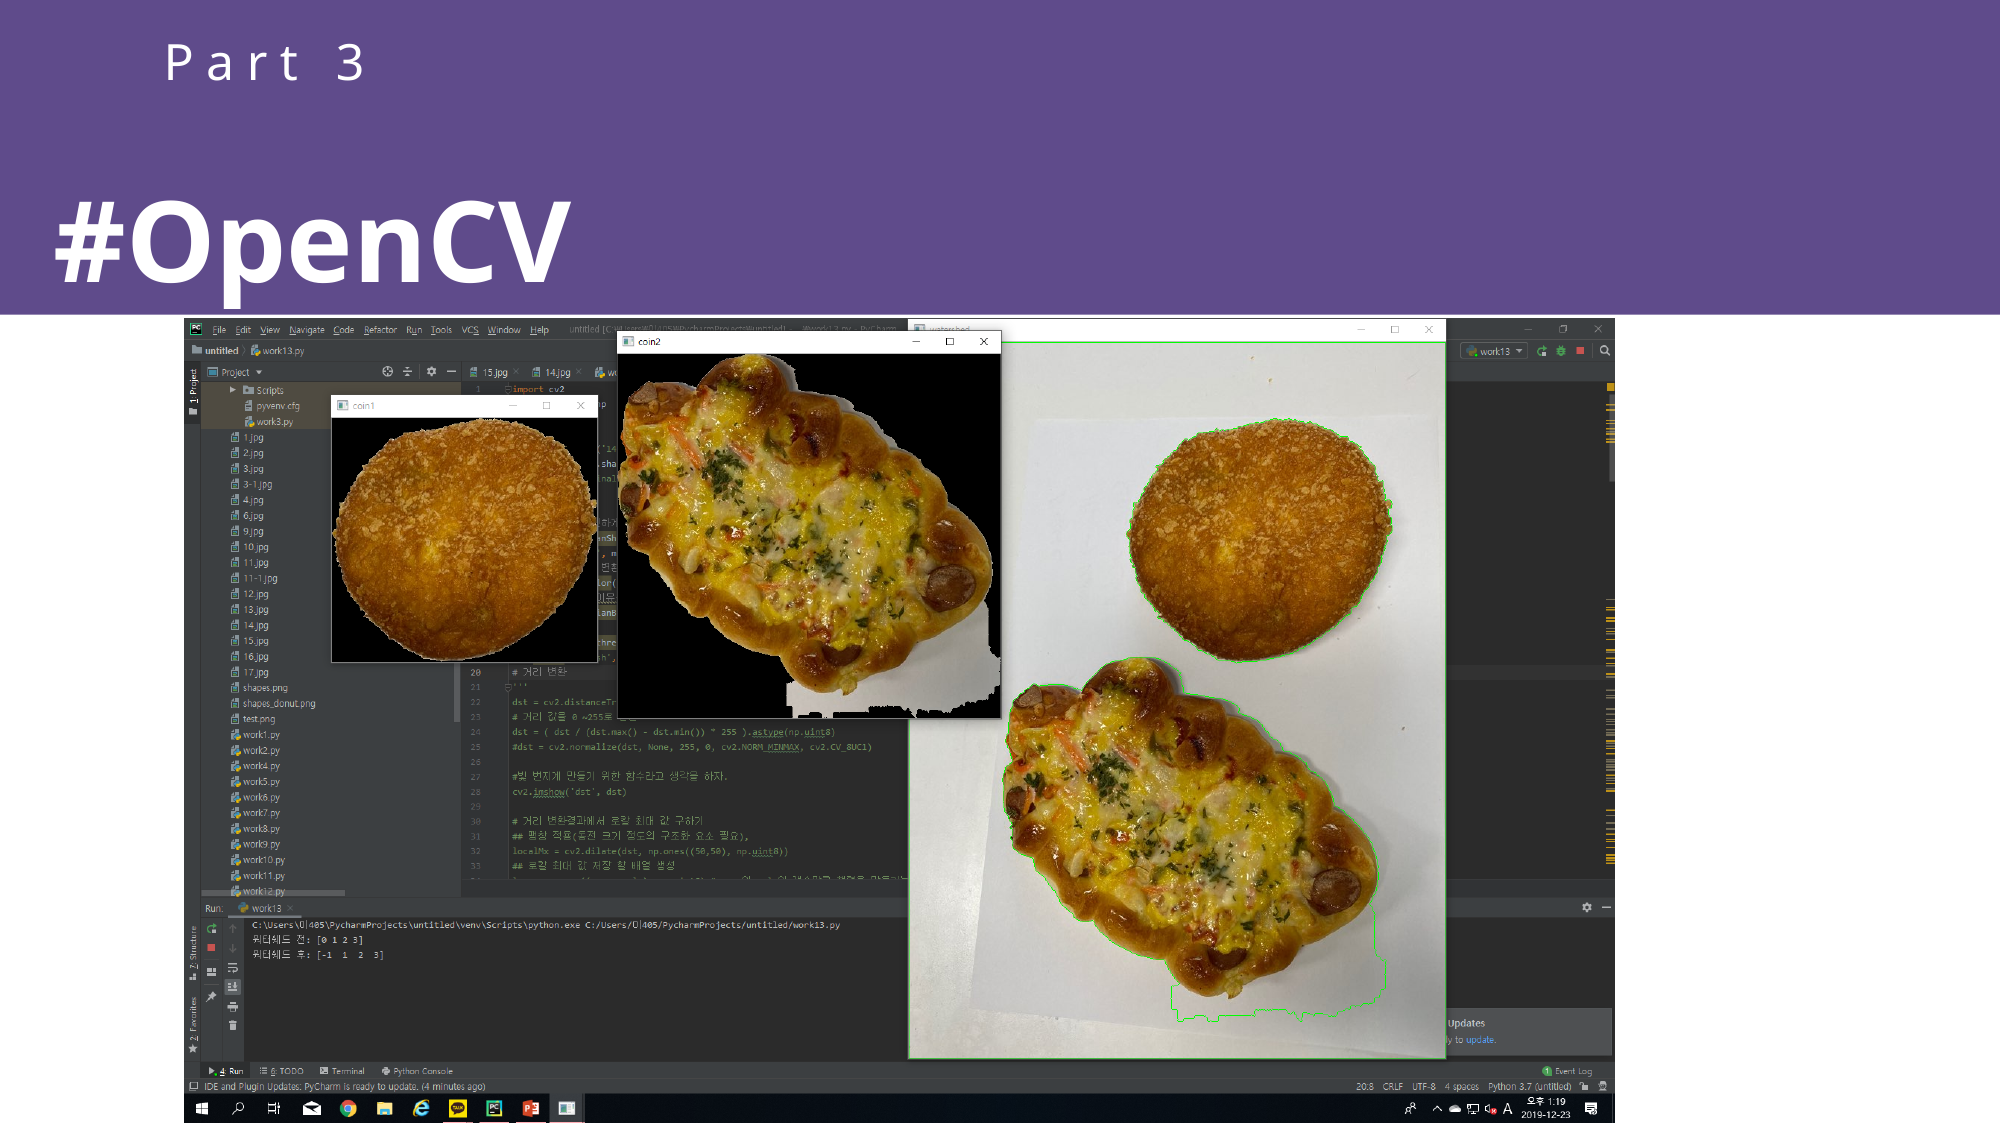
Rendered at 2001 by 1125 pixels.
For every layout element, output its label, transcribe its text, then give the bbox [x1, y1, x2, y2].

text_box #OpenCV [38, 163, 588, 313]
text_box Part 3 [148, 22, 380, 98]
picture [184, 318, 1615, 1123]
text_box [0, 0, 2000, 316]
